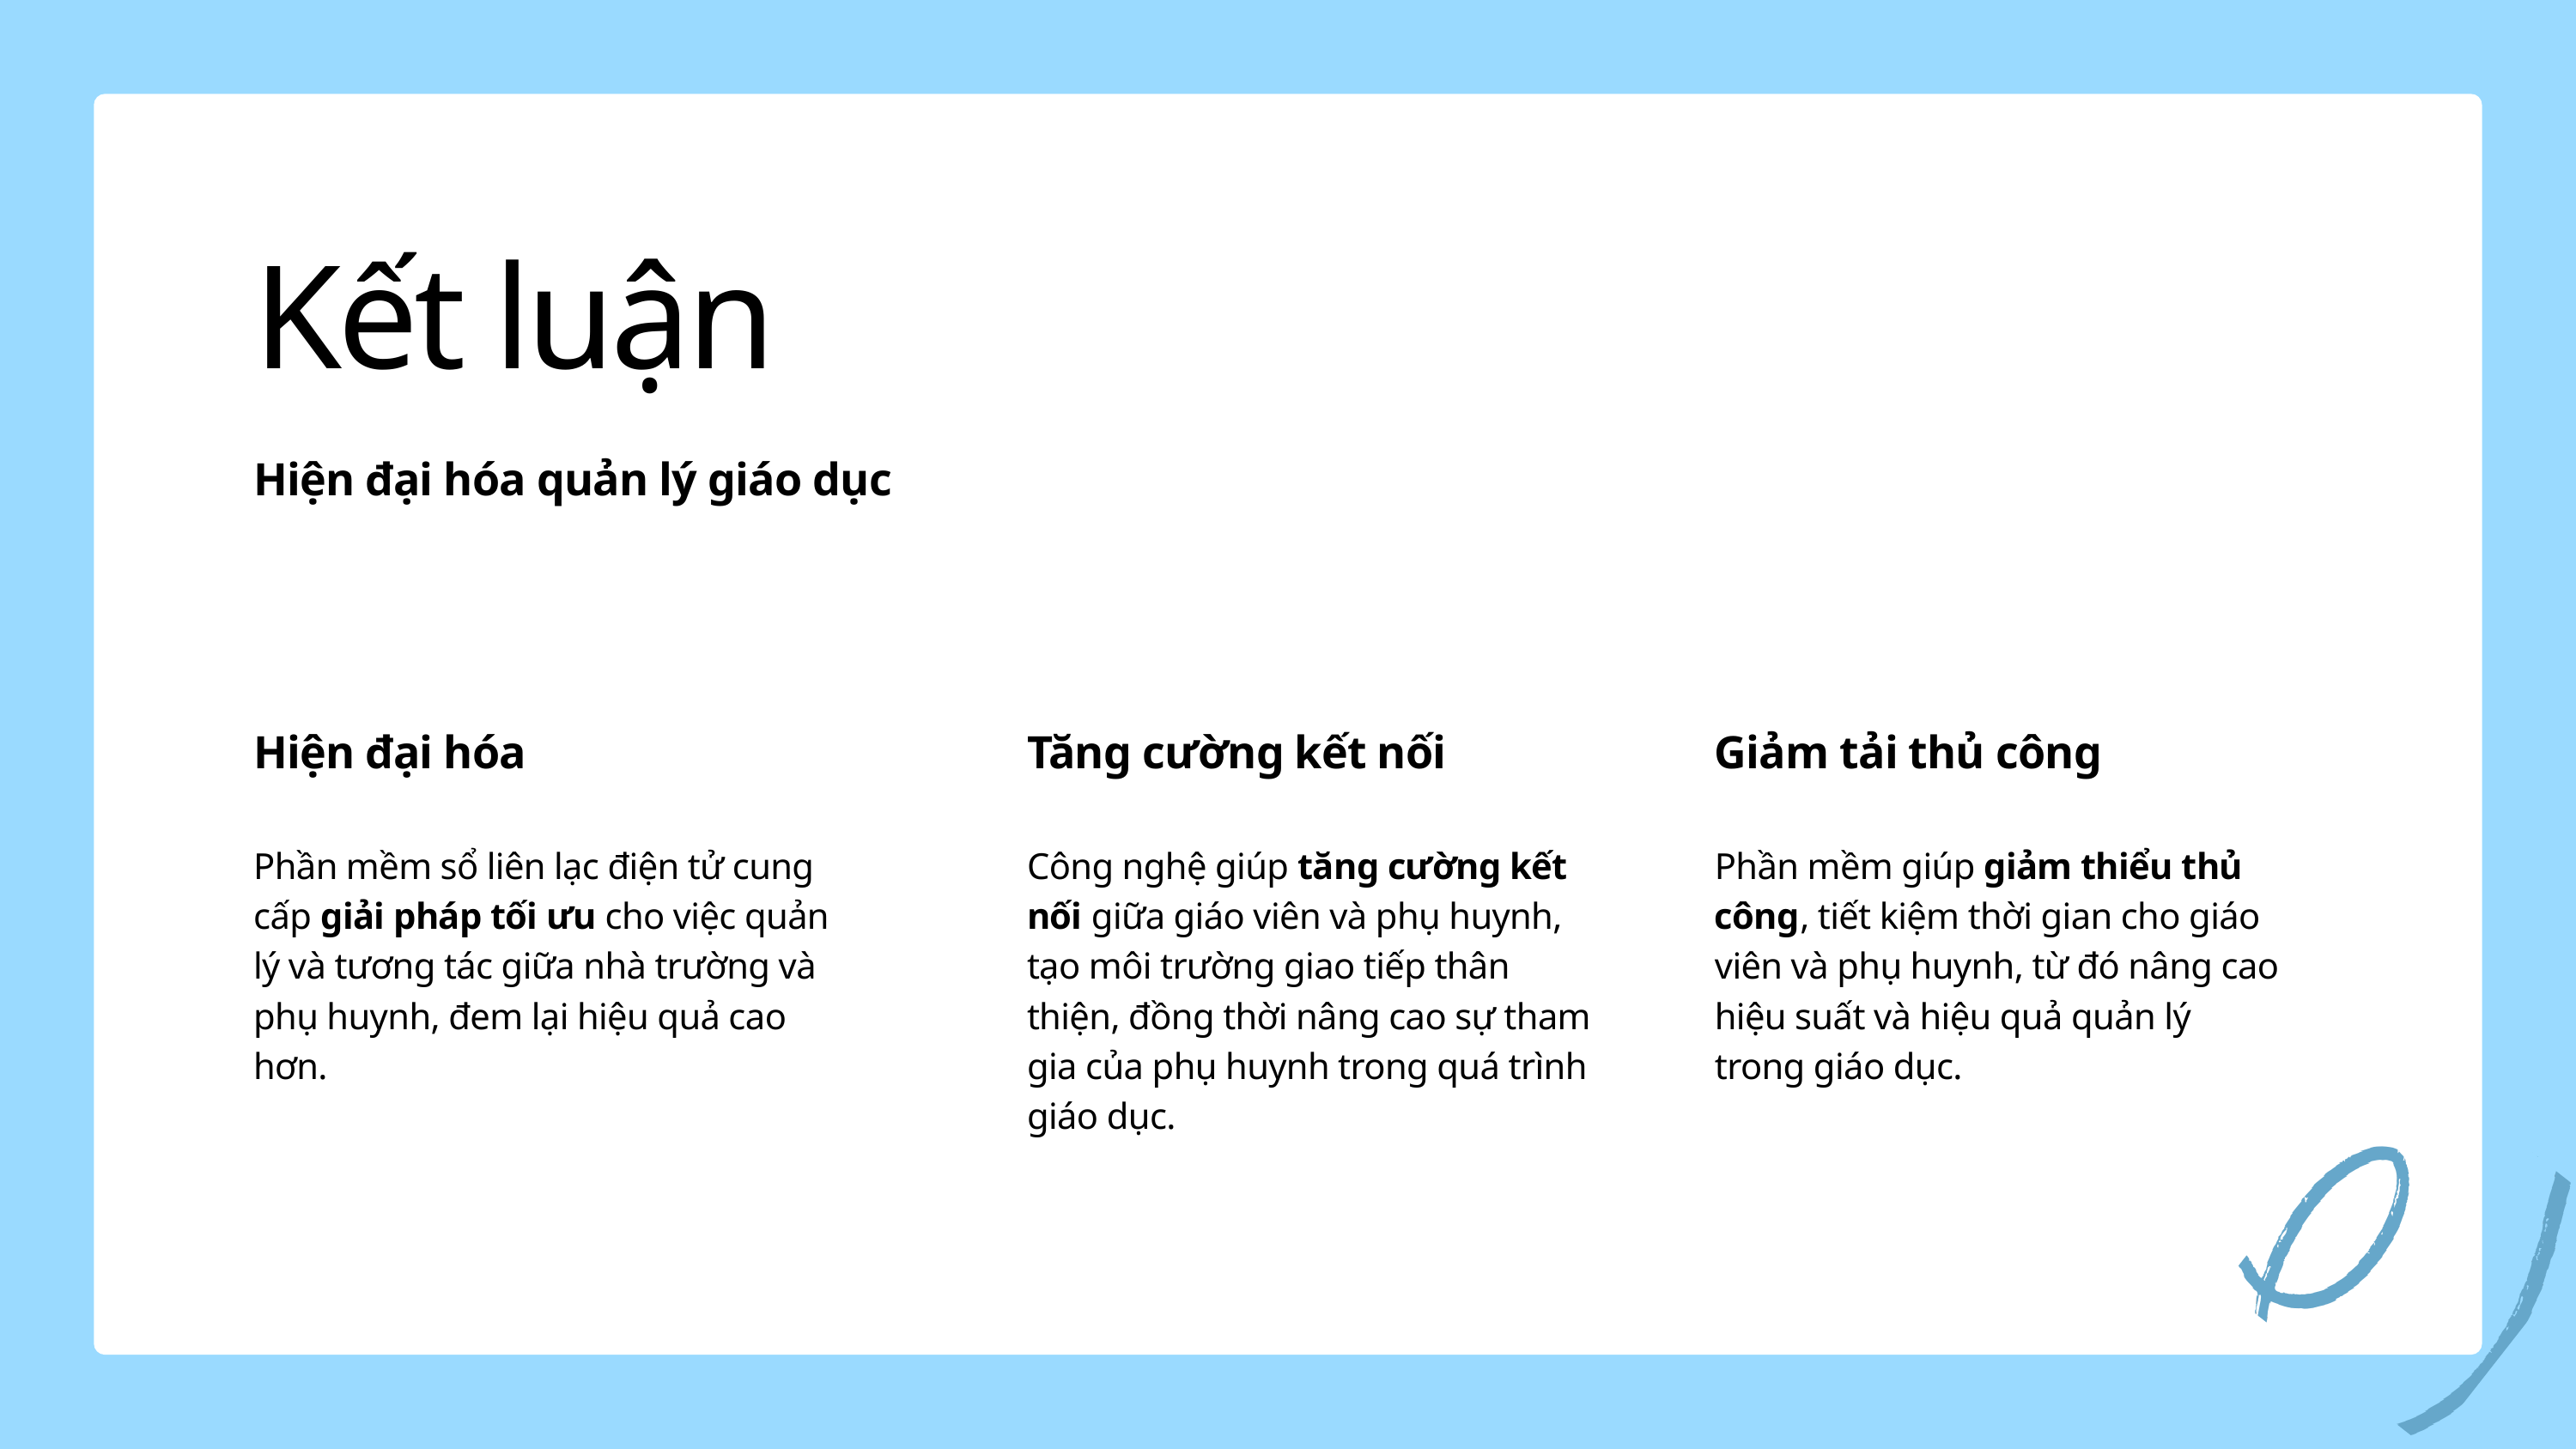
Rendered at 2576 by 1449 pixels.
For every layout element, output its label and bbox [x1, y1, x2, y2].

text_box [253, 219, 2120, 512]
text_box [2318, 1115, 2576, 1449]
text_box [1714, 724, 2280, 1092]
text_box [94, 94, 2482, 1355]
text_box [253, 724, 861, 1039]
text_box [1026, 724, 1593, 1092]
